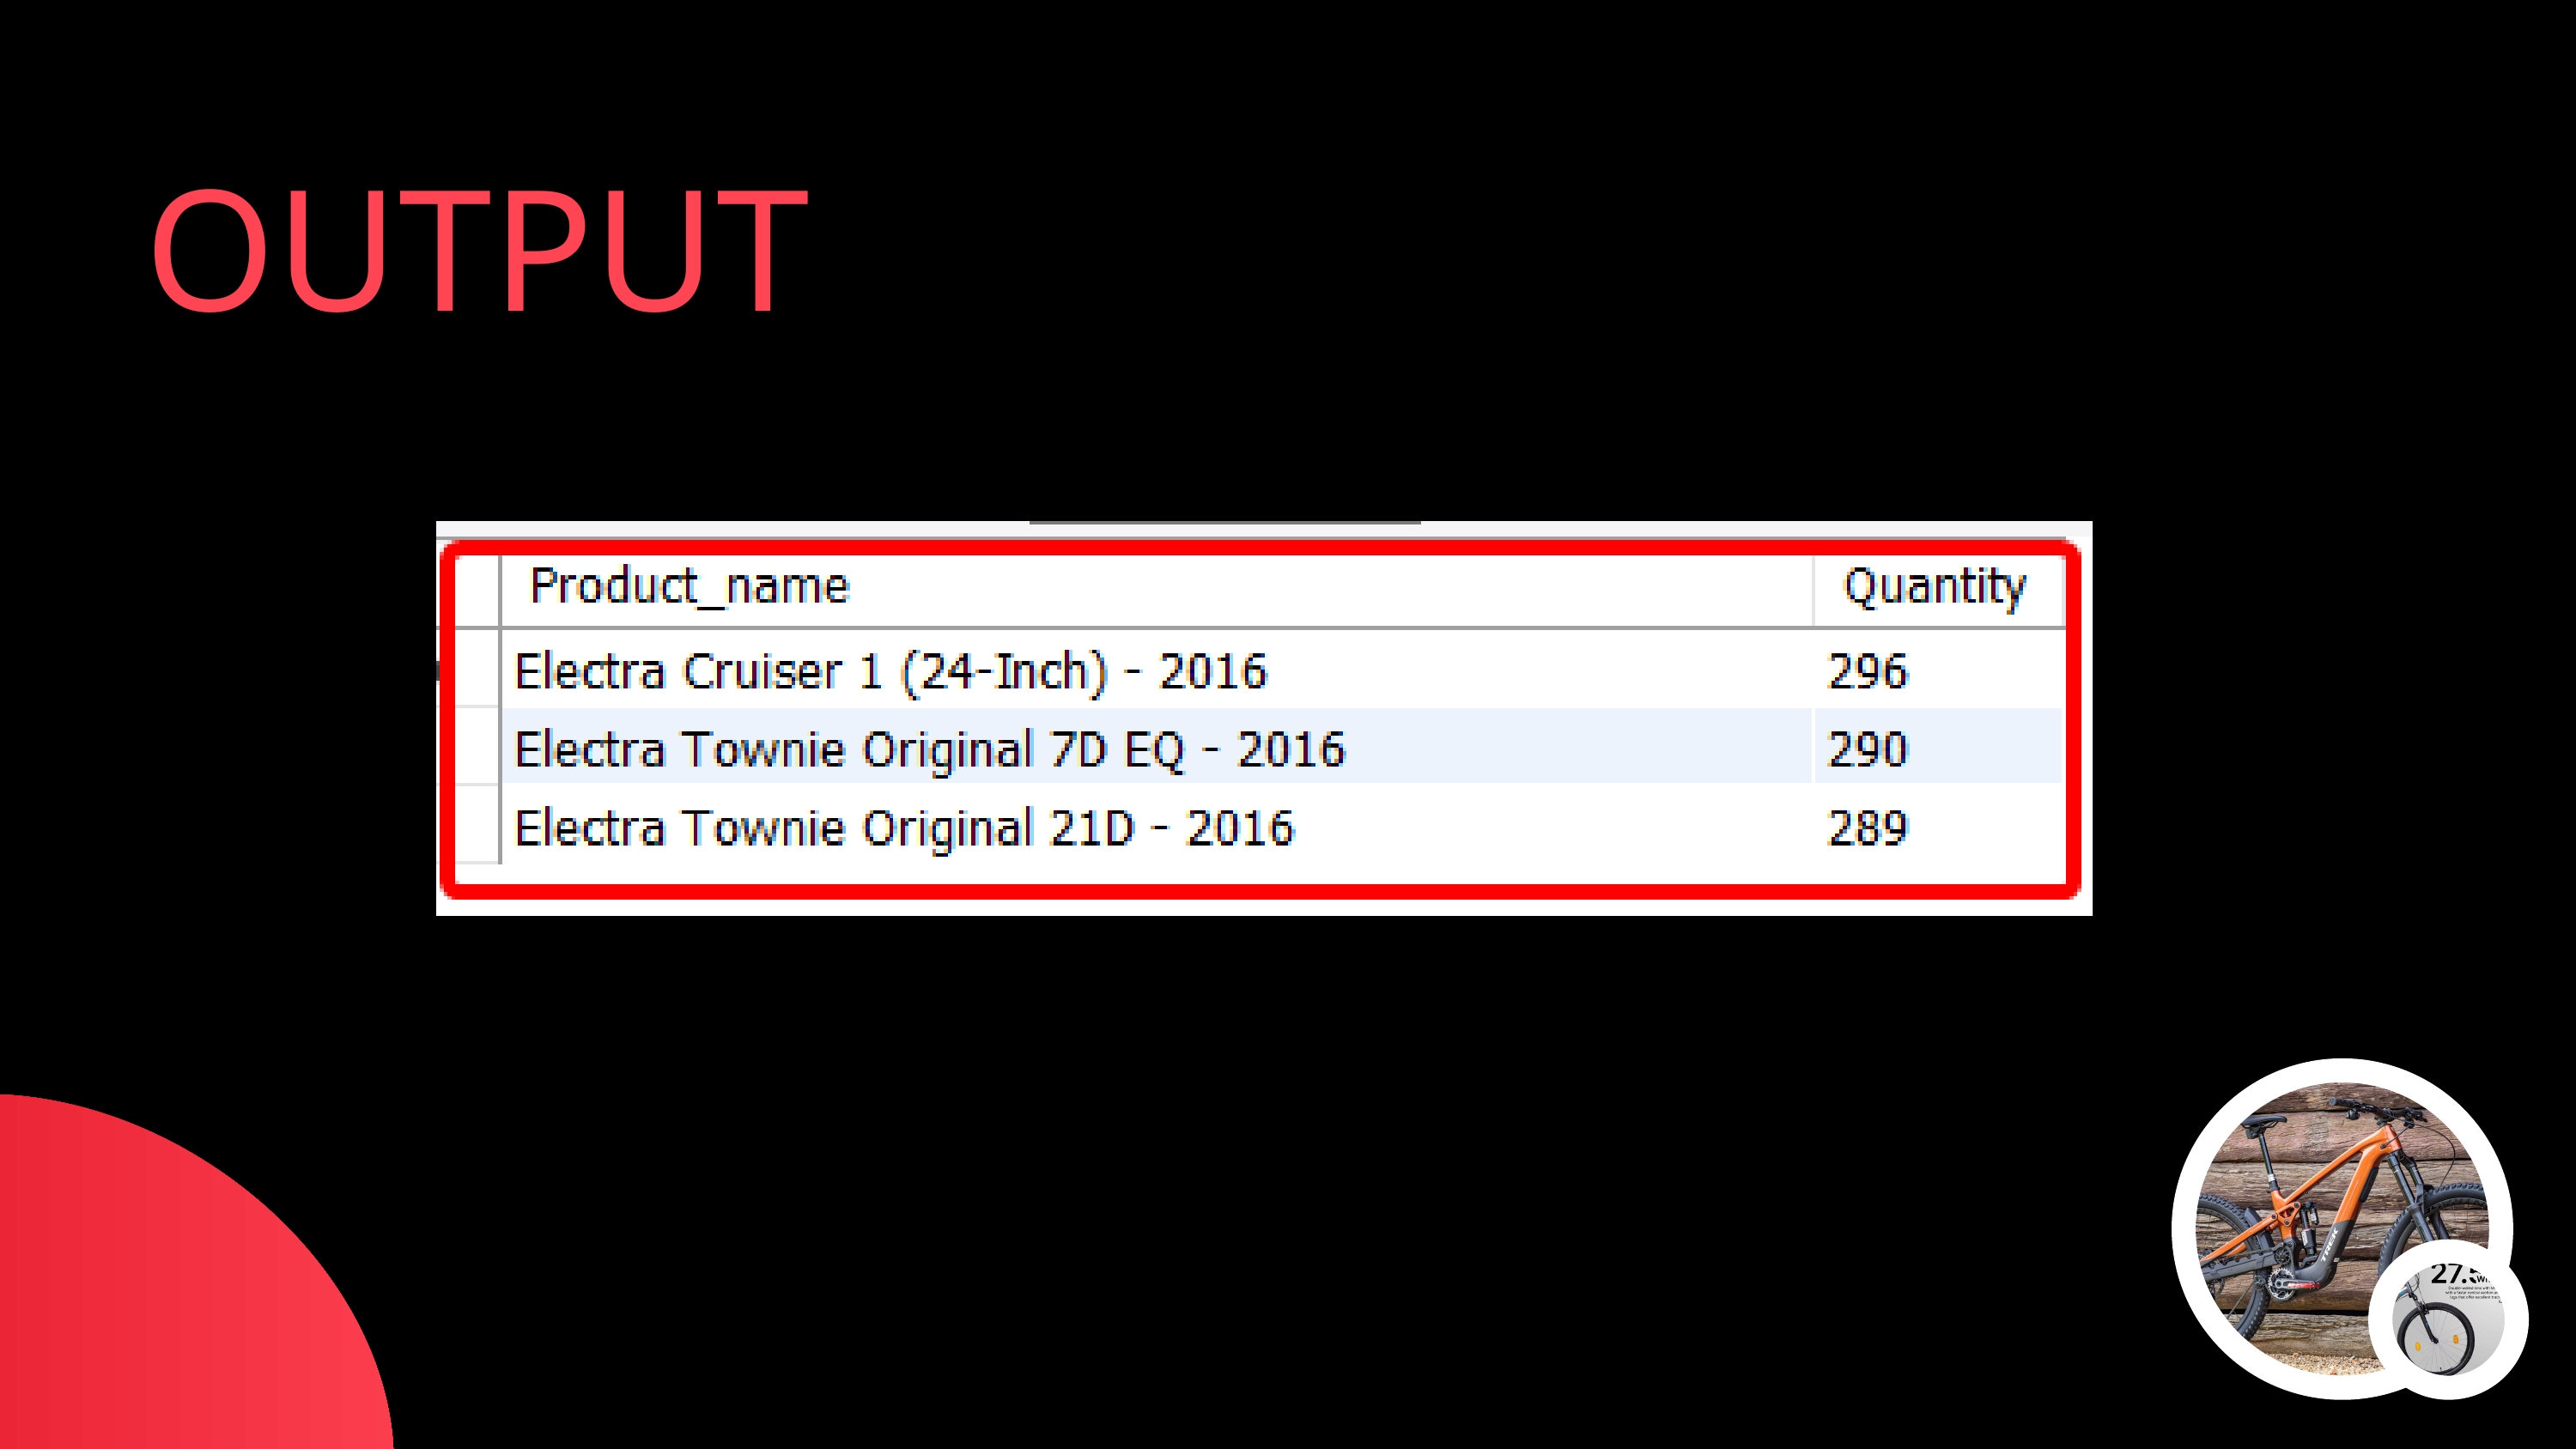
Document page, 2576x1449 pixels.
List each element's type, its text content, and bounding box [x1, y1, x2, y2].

text_box [435, 521, 2093, 916]
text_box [0, 1121, 417, 1449]
text_box OUTPUT [144, 143, 1137, 346]
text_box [2183, 1070, 2502, 1388]
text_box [2379, 1251, 2518, 1388]
